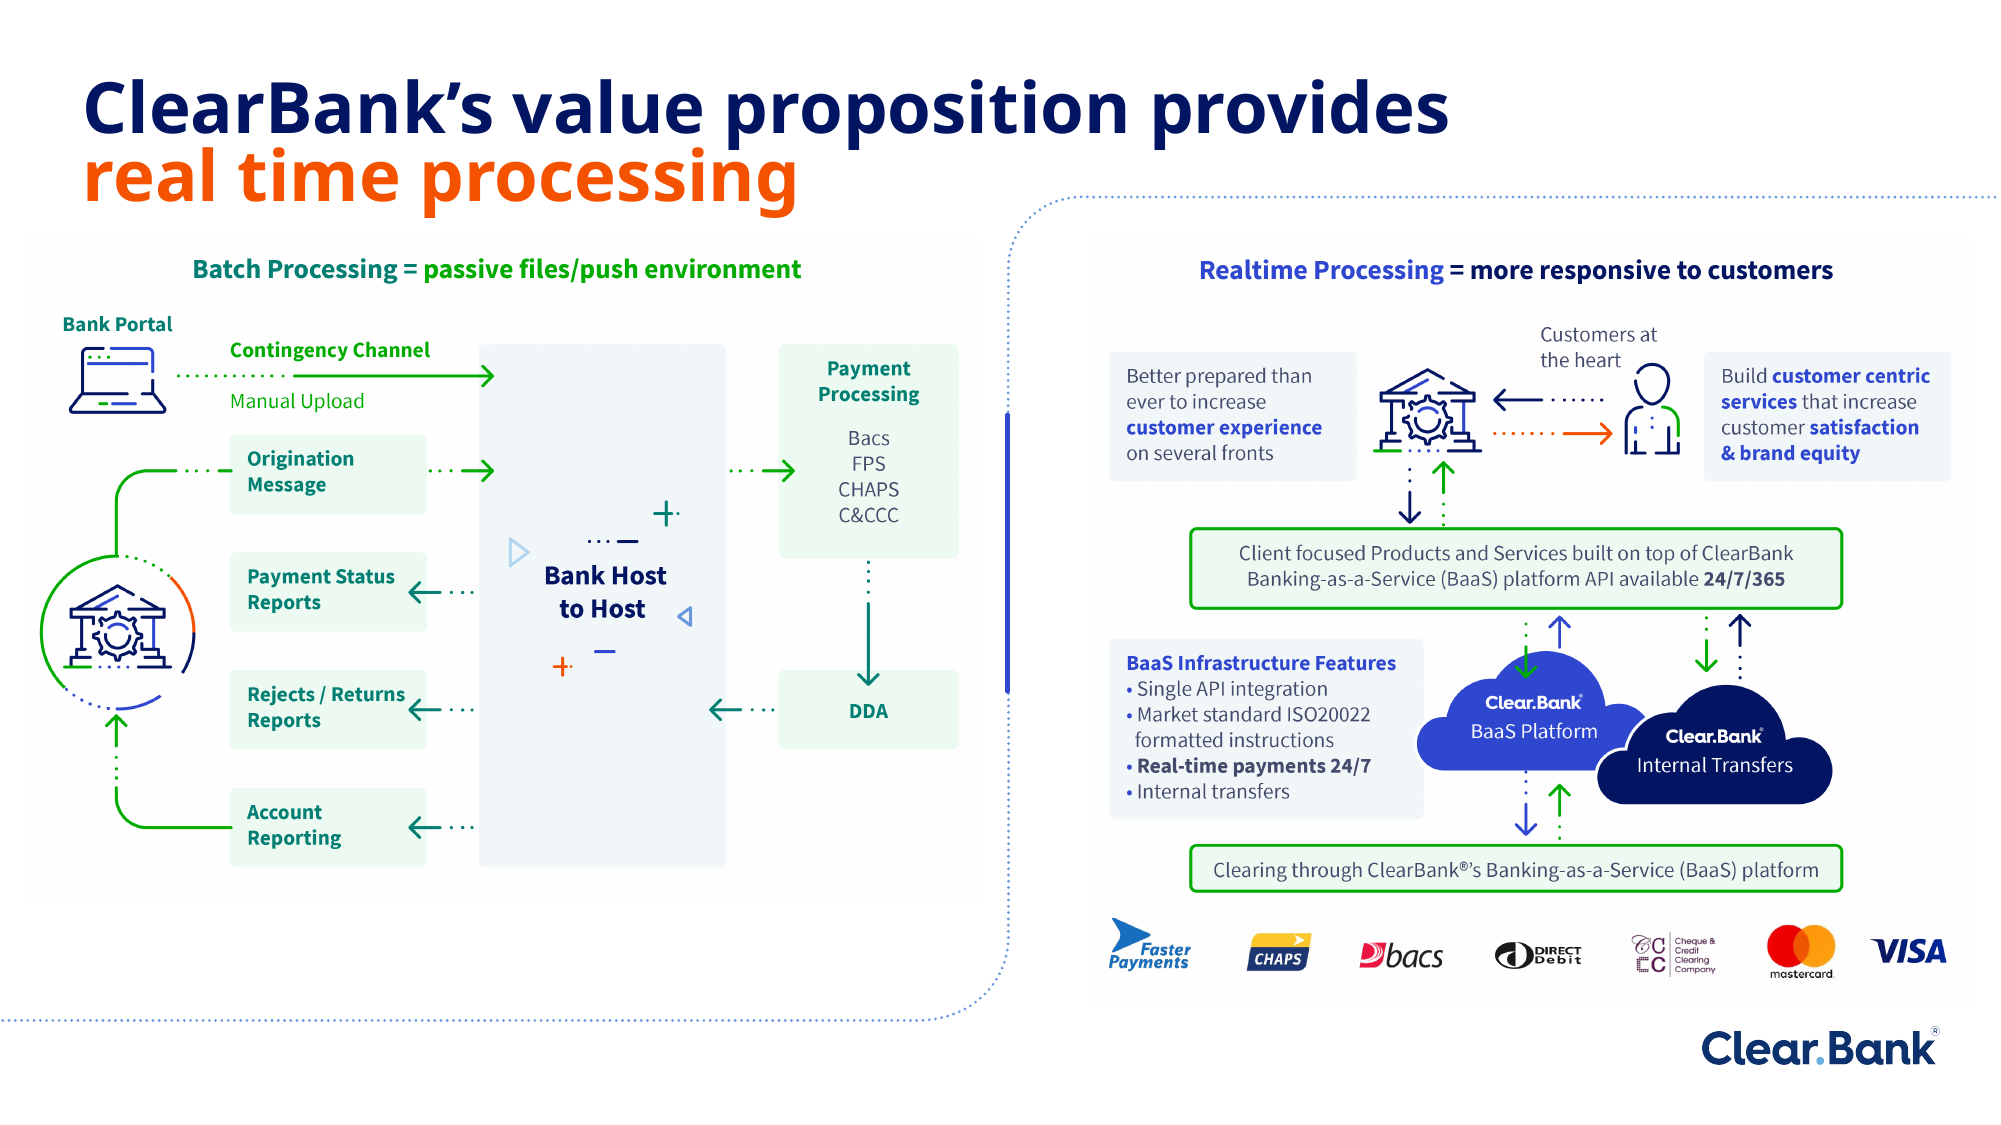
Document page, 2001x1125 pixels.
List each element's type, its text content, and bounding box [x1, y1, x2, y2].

picture [1087, 238, 1974, 1003]
text_box ClearBank’s value proposition provides real time processing [67, 71, 1562, 222]
text_box [0, 607, 1010, 1022]
picture [1702, 1026, 1940, 1065]
text_box [1007, 196, 2000, 606]
picture [25, 237, 978, 904]
